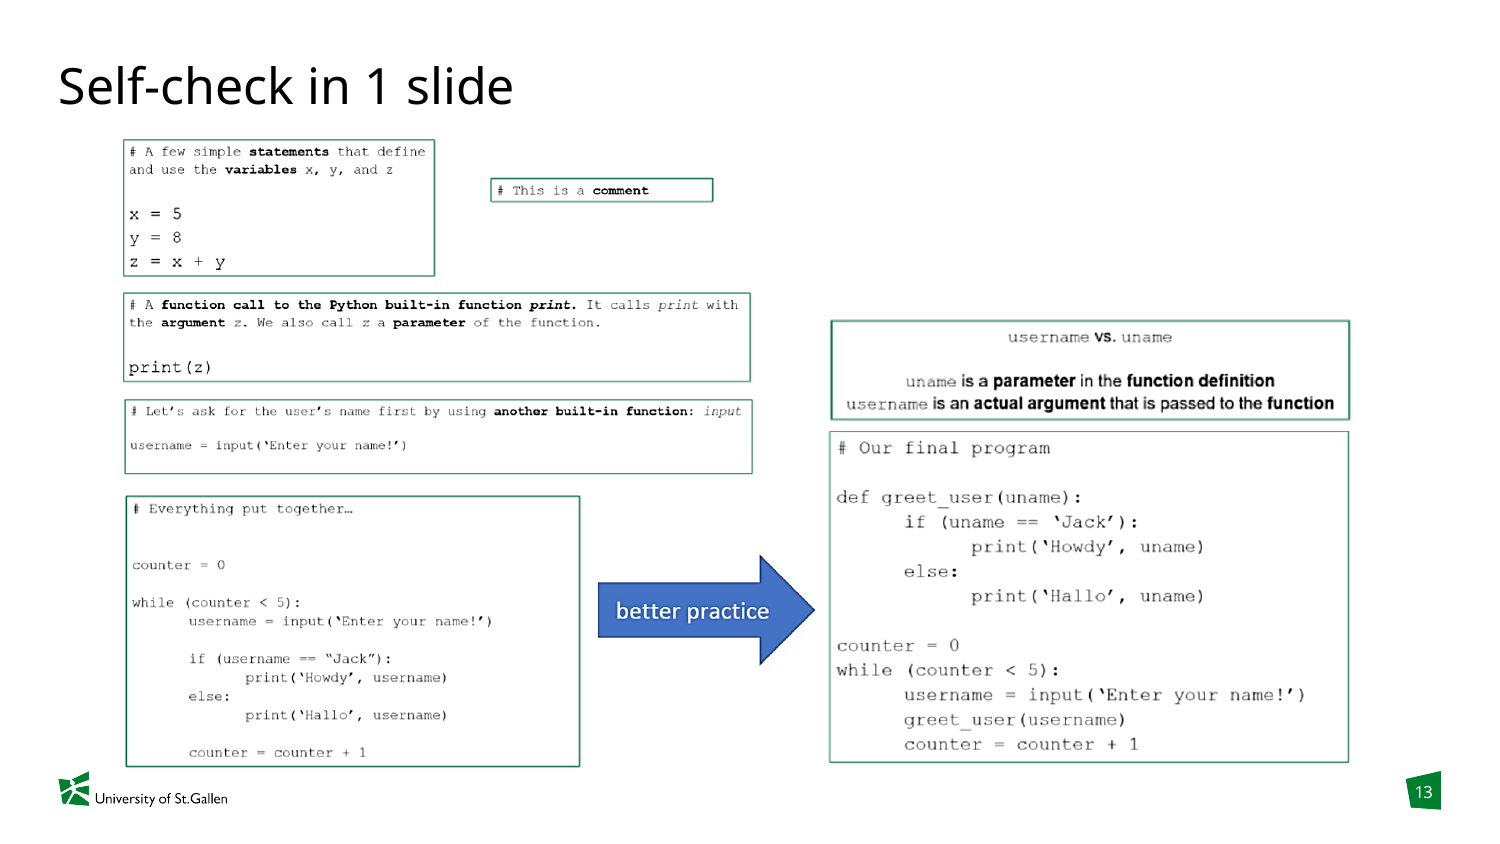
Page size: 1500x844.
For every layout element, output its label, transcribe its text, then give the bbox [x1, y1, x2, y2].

slide_number 13 [1406, 782, 1442, 827]
picture [58, 133, 1398, 807]
title Self-check in 1 slide [58, 61, 1442, 162]
